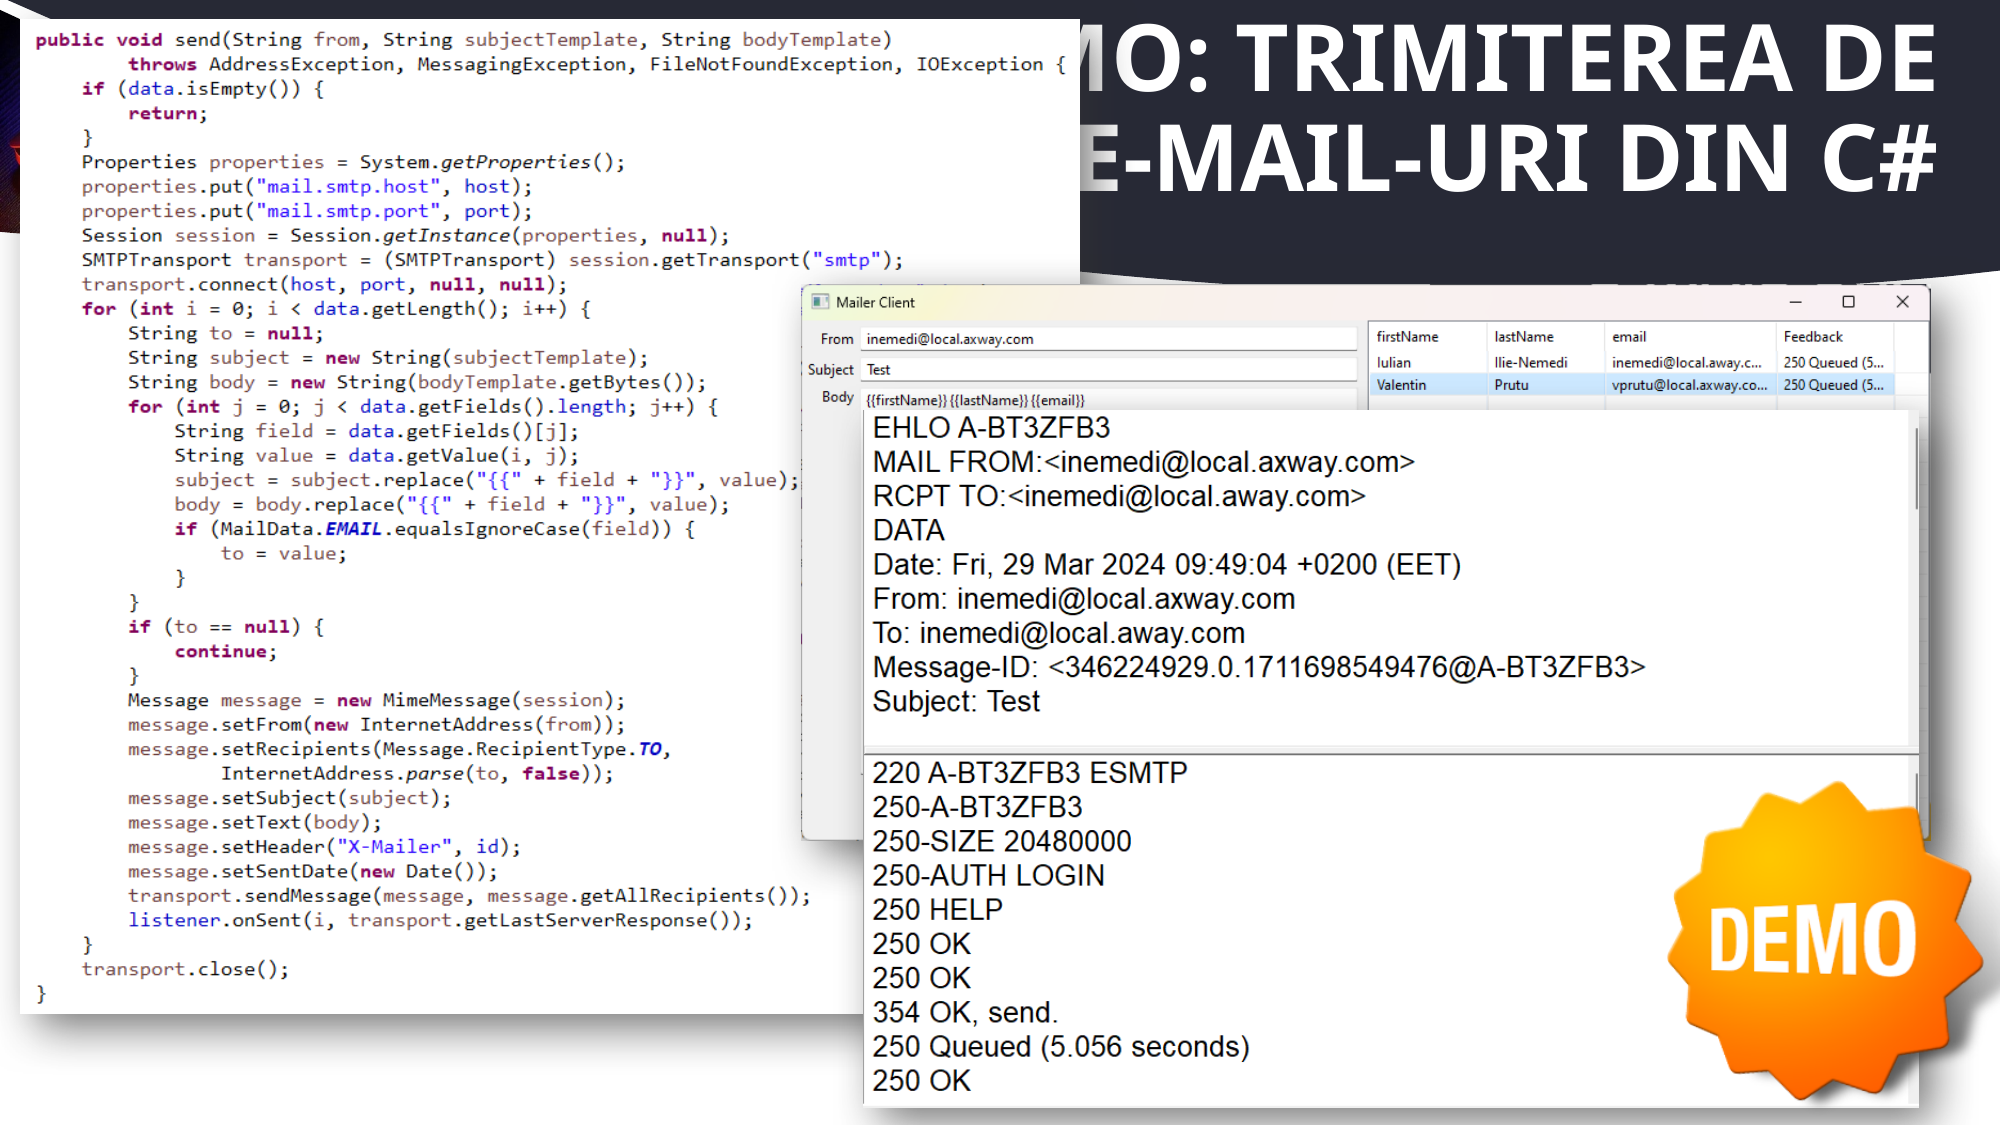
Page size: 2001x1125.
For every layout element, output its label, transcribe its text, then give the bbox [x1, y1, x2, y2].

picture [0, 9, 2000, 1125]
title Demo: Trimiterea De E-mail-uri din C# [1076, 2, 2000, 220]
